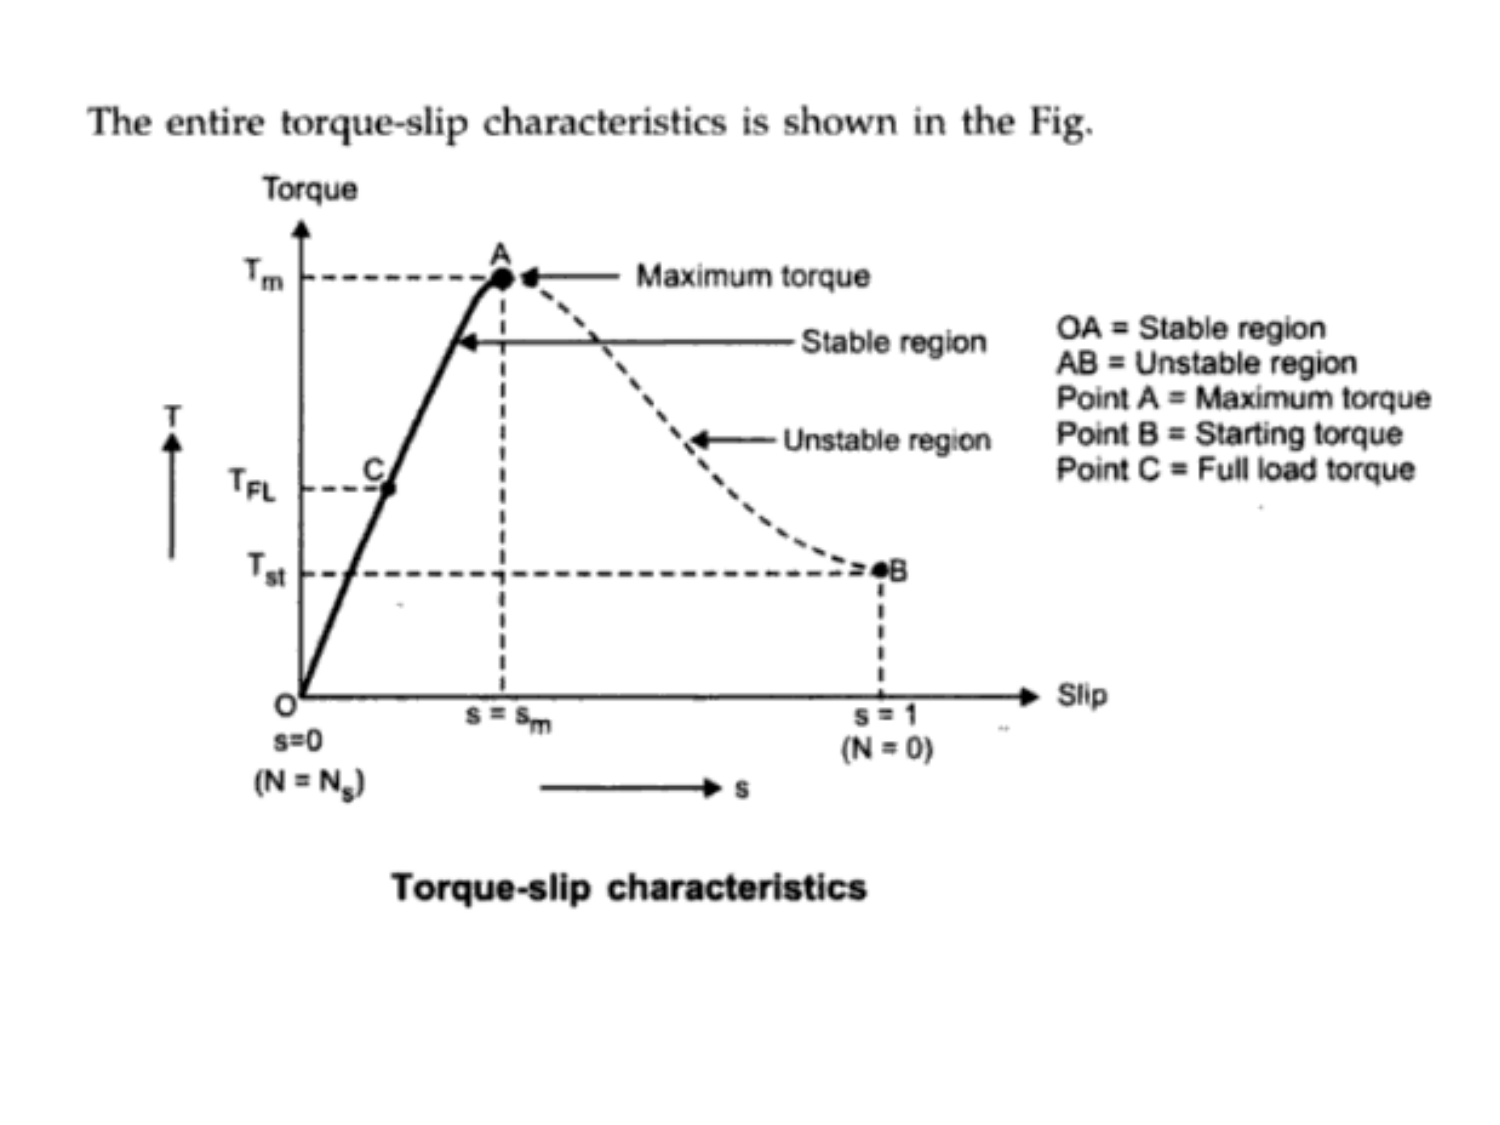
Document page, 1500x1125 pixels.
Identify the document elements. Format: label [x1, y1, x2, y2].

picture [67, 66, 1448, 918]
